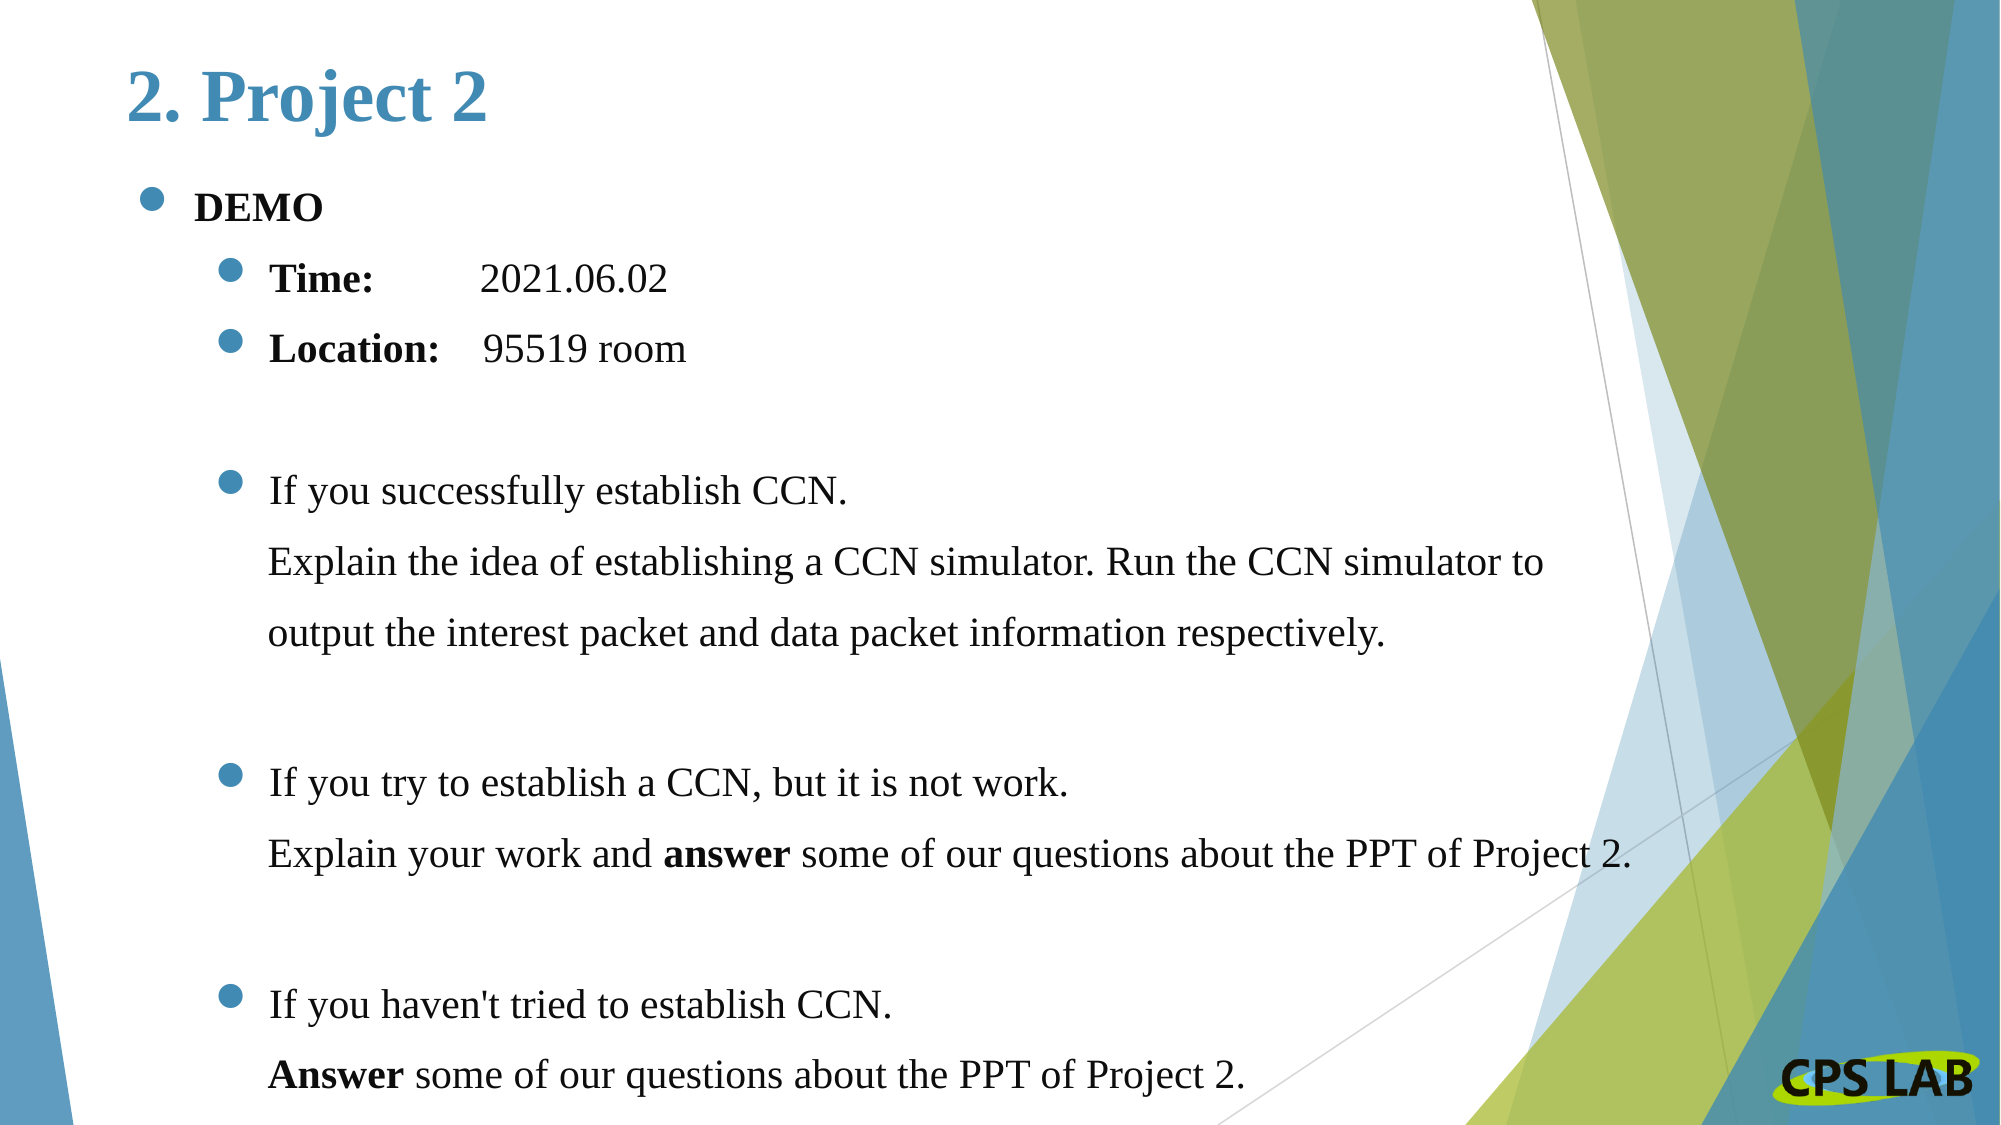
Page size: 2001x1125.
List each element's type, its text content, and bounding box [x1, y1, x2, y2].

title 2. Project 2 [111, 38, 1546, 166]
list DEMO Time: 2021.06.02 Location: 95519 room If you successfully establish CCN. Explain the idea of establishing a CCN simulator. Run the CCN simulator to output the interest packet and data packet information respectively. If you try to establish a CCN, but it is not work. Explain your work and answer some of our questions about the PPT of Project 2. If you haven't tried to establish CCN. Answer some of our questions about the PPT of Project 2. [104, 172, 1656, 1116]
picture [1772, 1050, 1980, 1106]
